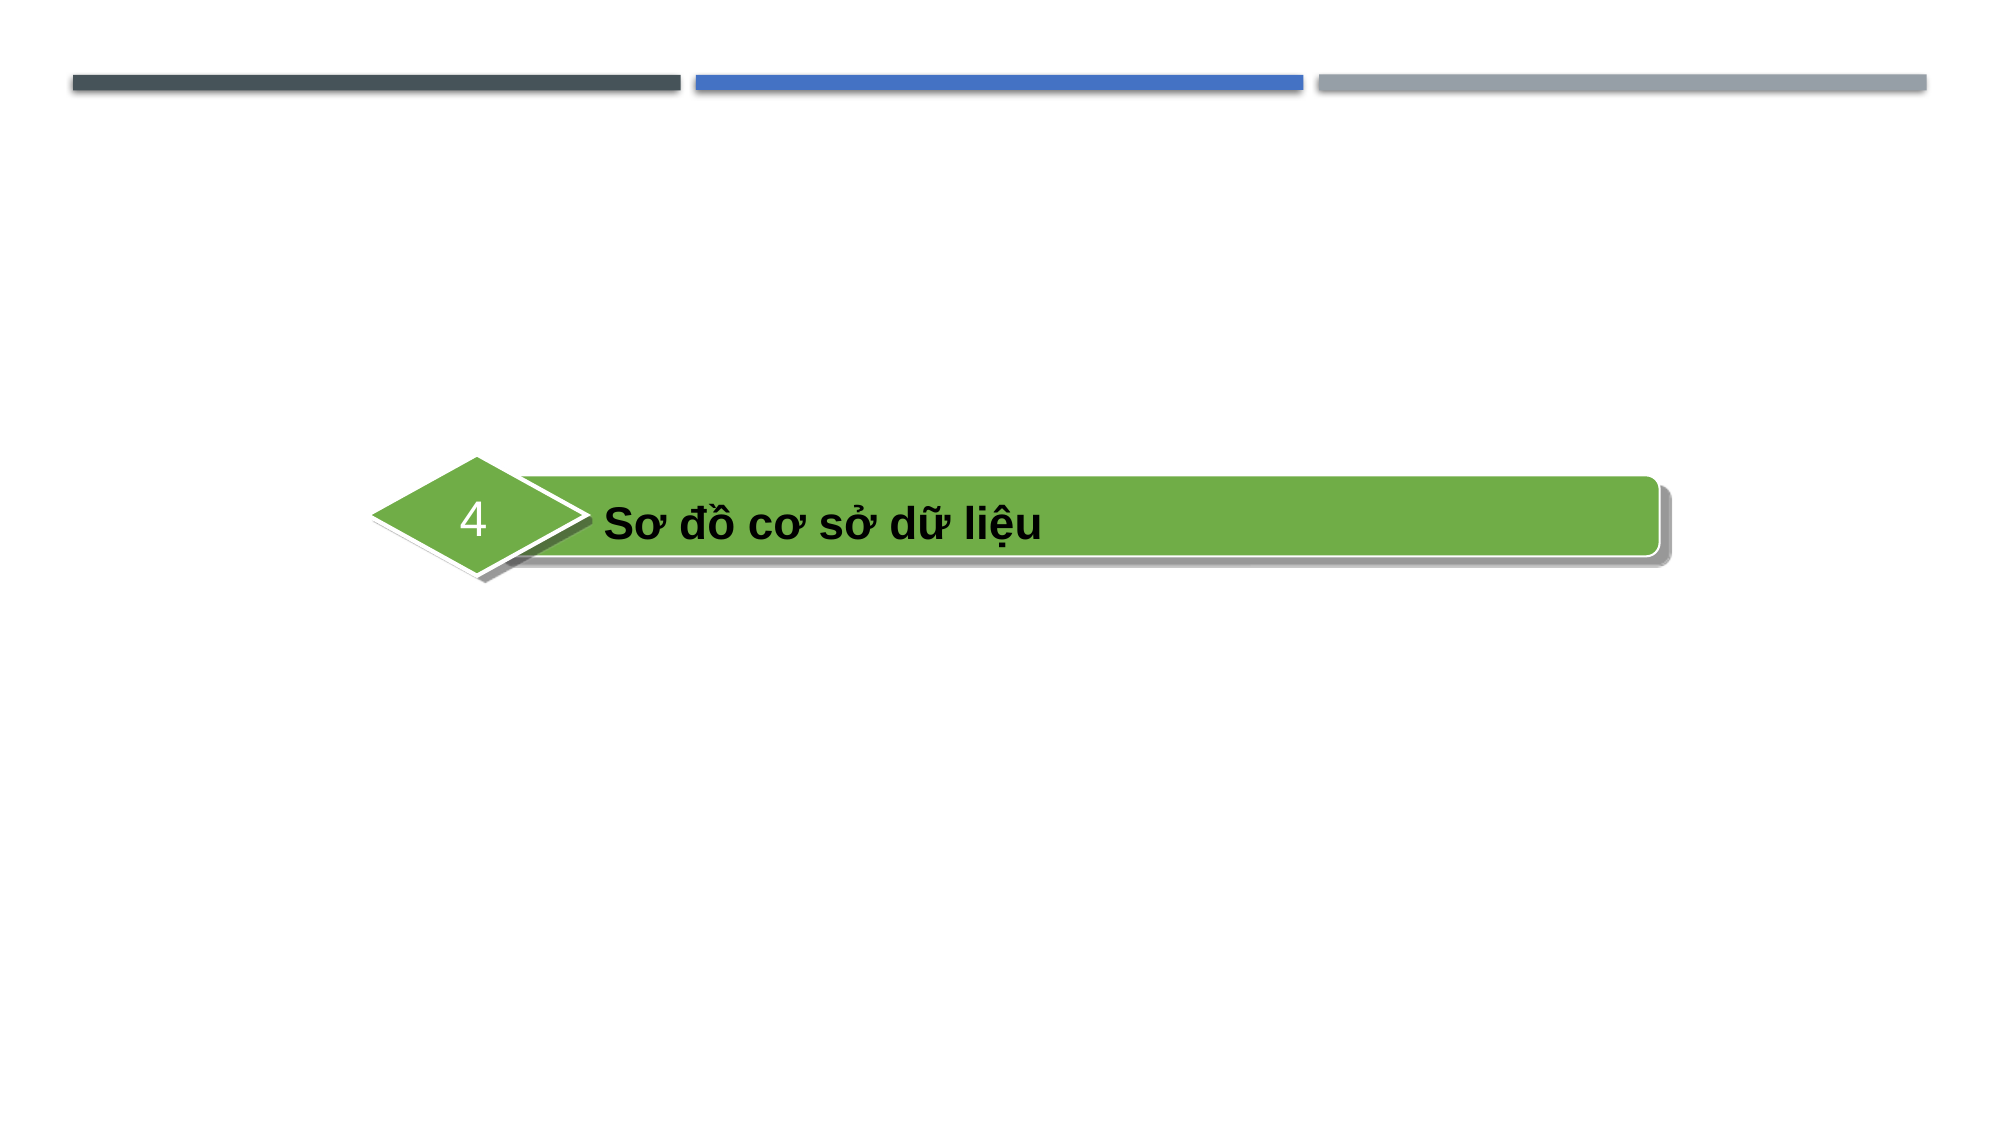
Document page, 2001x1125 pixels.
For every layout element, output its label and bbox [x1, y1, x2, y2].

text_box [366, 453, 1661, 577]
